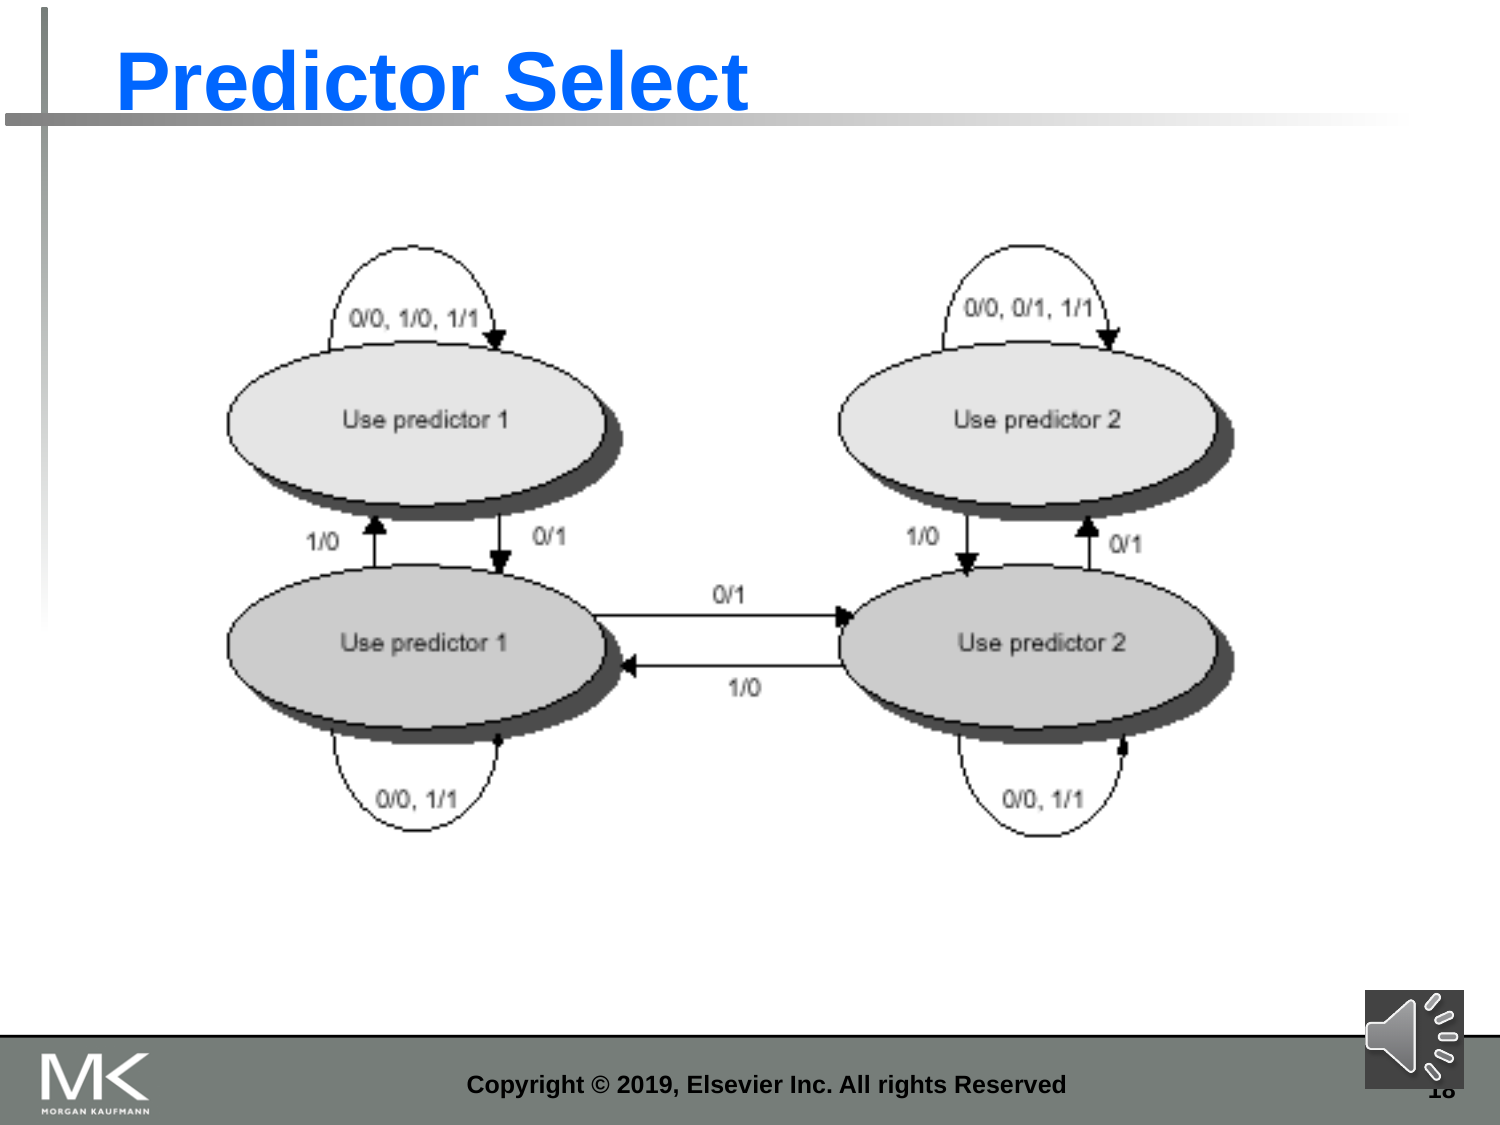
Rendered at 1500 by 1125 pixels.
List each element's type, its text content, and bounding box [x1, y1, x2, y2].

title Predictor Select [100, 18, 1460, 135]
picture [1364, 989, 1465, 1090]
footer Copyright © 2019, Elsevier Inc. All rights Reserved [170, 1046, 1365, 1106]
picture [172, 243, 1259, 847]
picture [29, 1046, 160, 1123]
